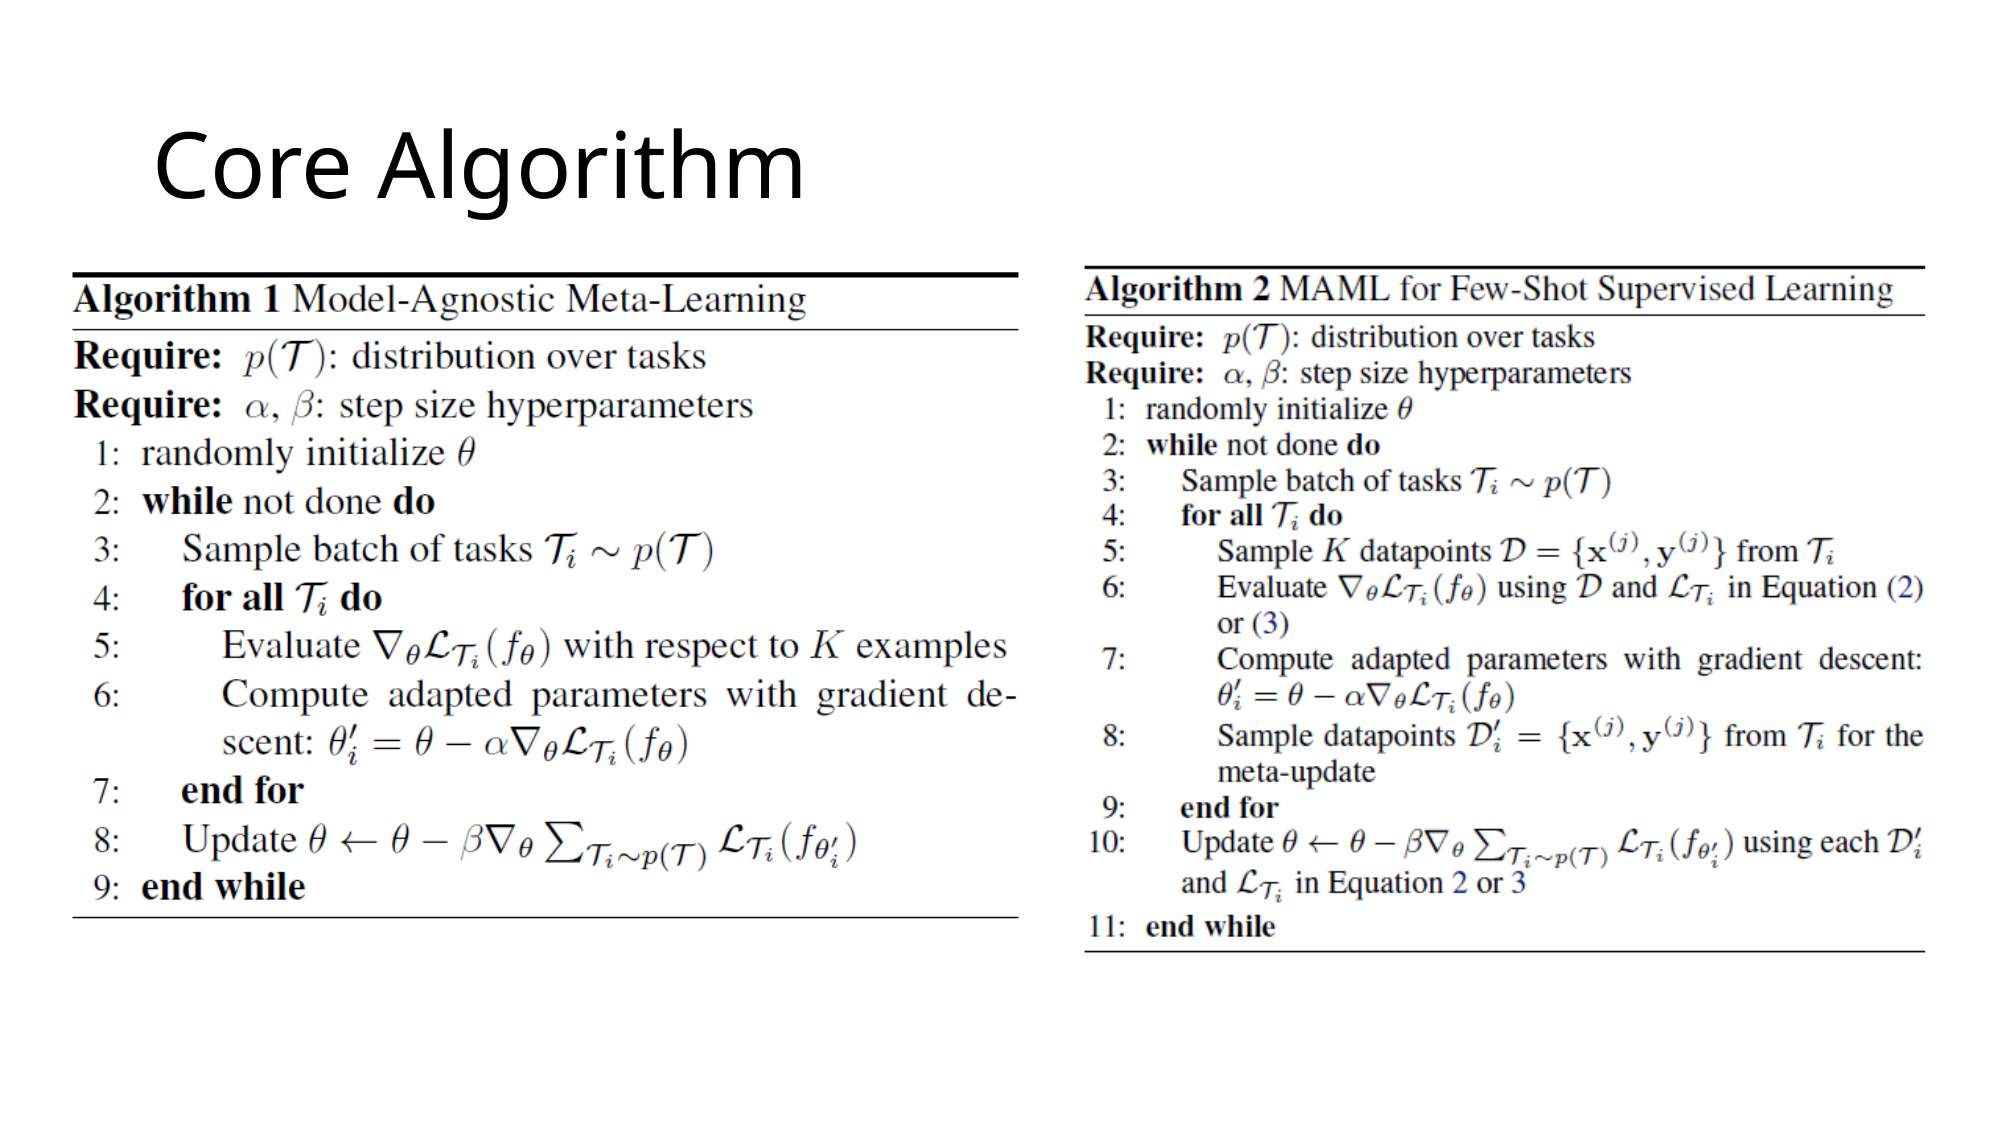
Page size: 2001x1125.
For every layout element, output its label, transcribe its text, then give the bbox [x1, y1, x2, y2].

picture [37, 238, 1963, 998]
title Core Algorithm [137, 59, 1863, 238]
